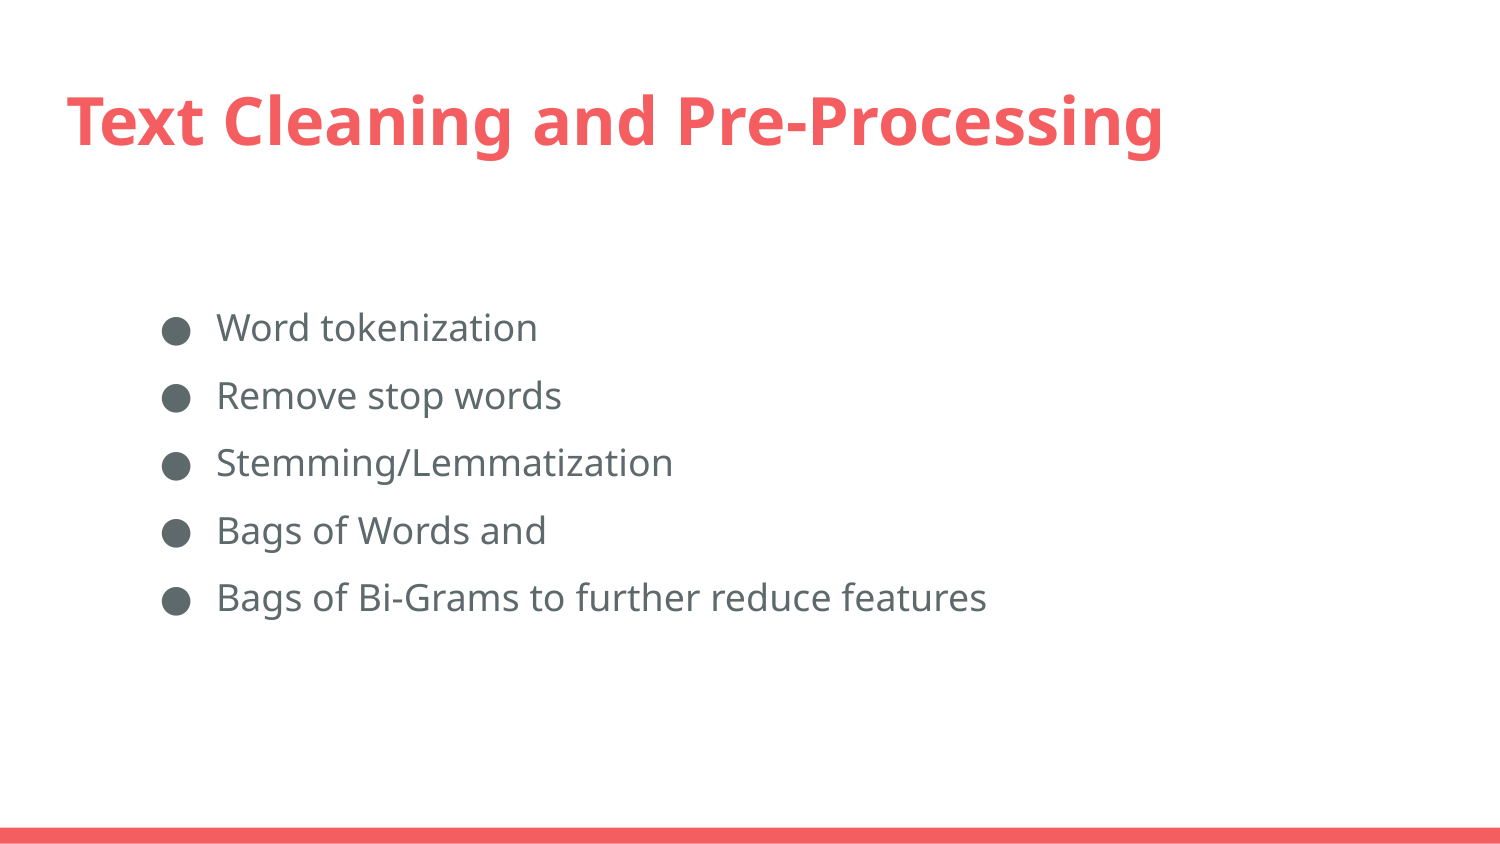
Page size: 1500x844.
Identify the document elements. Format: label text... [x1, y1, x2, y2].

list Word tokenization Remove stop words Stemming/Lemmatization Bags of Words and Bags of Bi-Grams to further reduce features [51, 266, 1449, 699]
title Text Cleaning and Pre-Processing [51, 64, 1449, 167]
